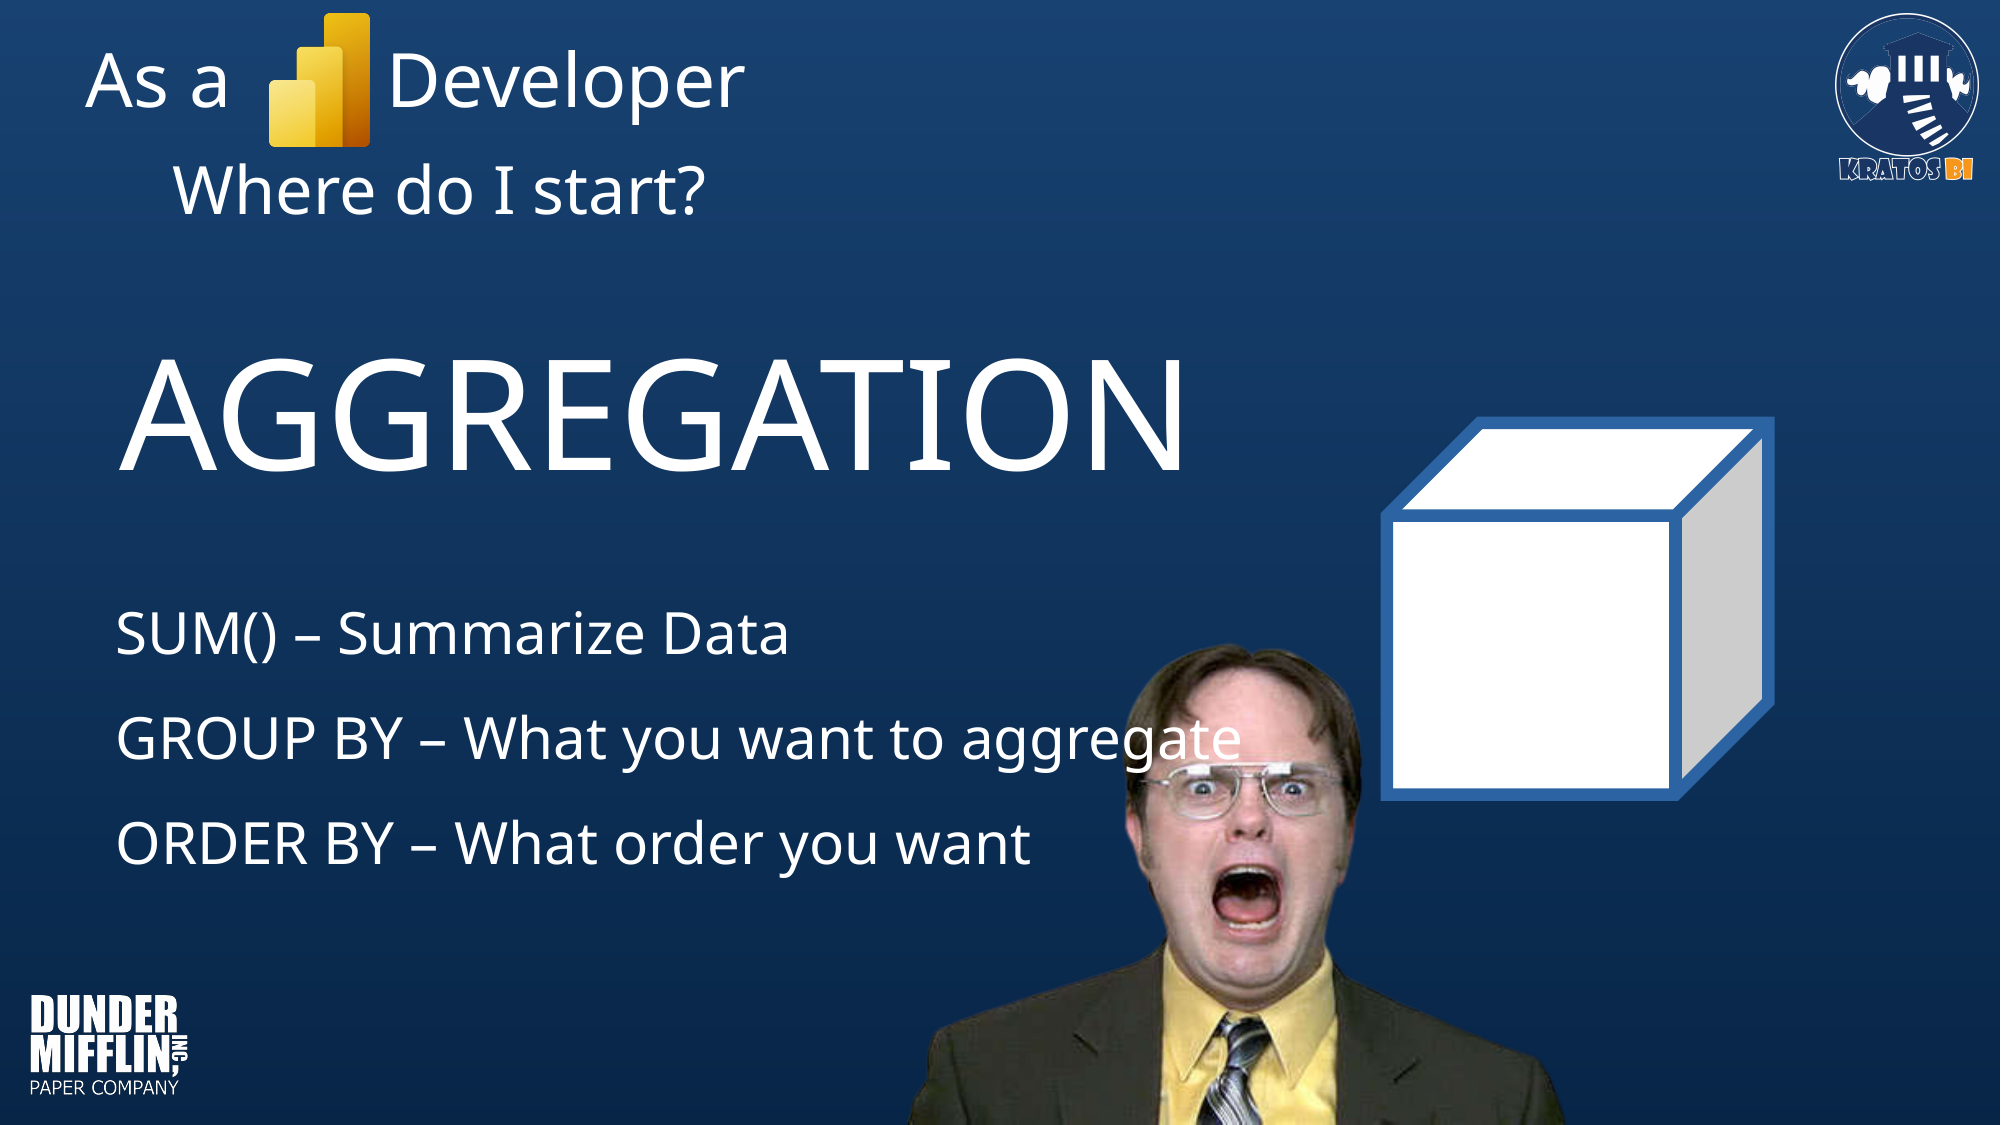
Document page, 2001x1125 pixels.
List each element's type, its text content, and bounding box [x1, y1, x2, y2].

picture [0, 971, 208, 1111]
text_box As a Developer [0, 35, 269, 142]
text_box Where do I start? [0, 149, 1190, 257]
picture [875, 633, 1610, 1125]
picture [269, 13, 370, 147]
text_box As a Developer [370, 35, 1167, 142]
picture [1834, 13, 1979, 181]
text_box AGGREGATION [70, 329, 1244, 546]
text_box [1385, 421, 1770, 796]
text_box SUM() – Summarize Data GROUP BY – What you want to aggregate ORDER BY – What order you want [101, 553, 1269, 899]
